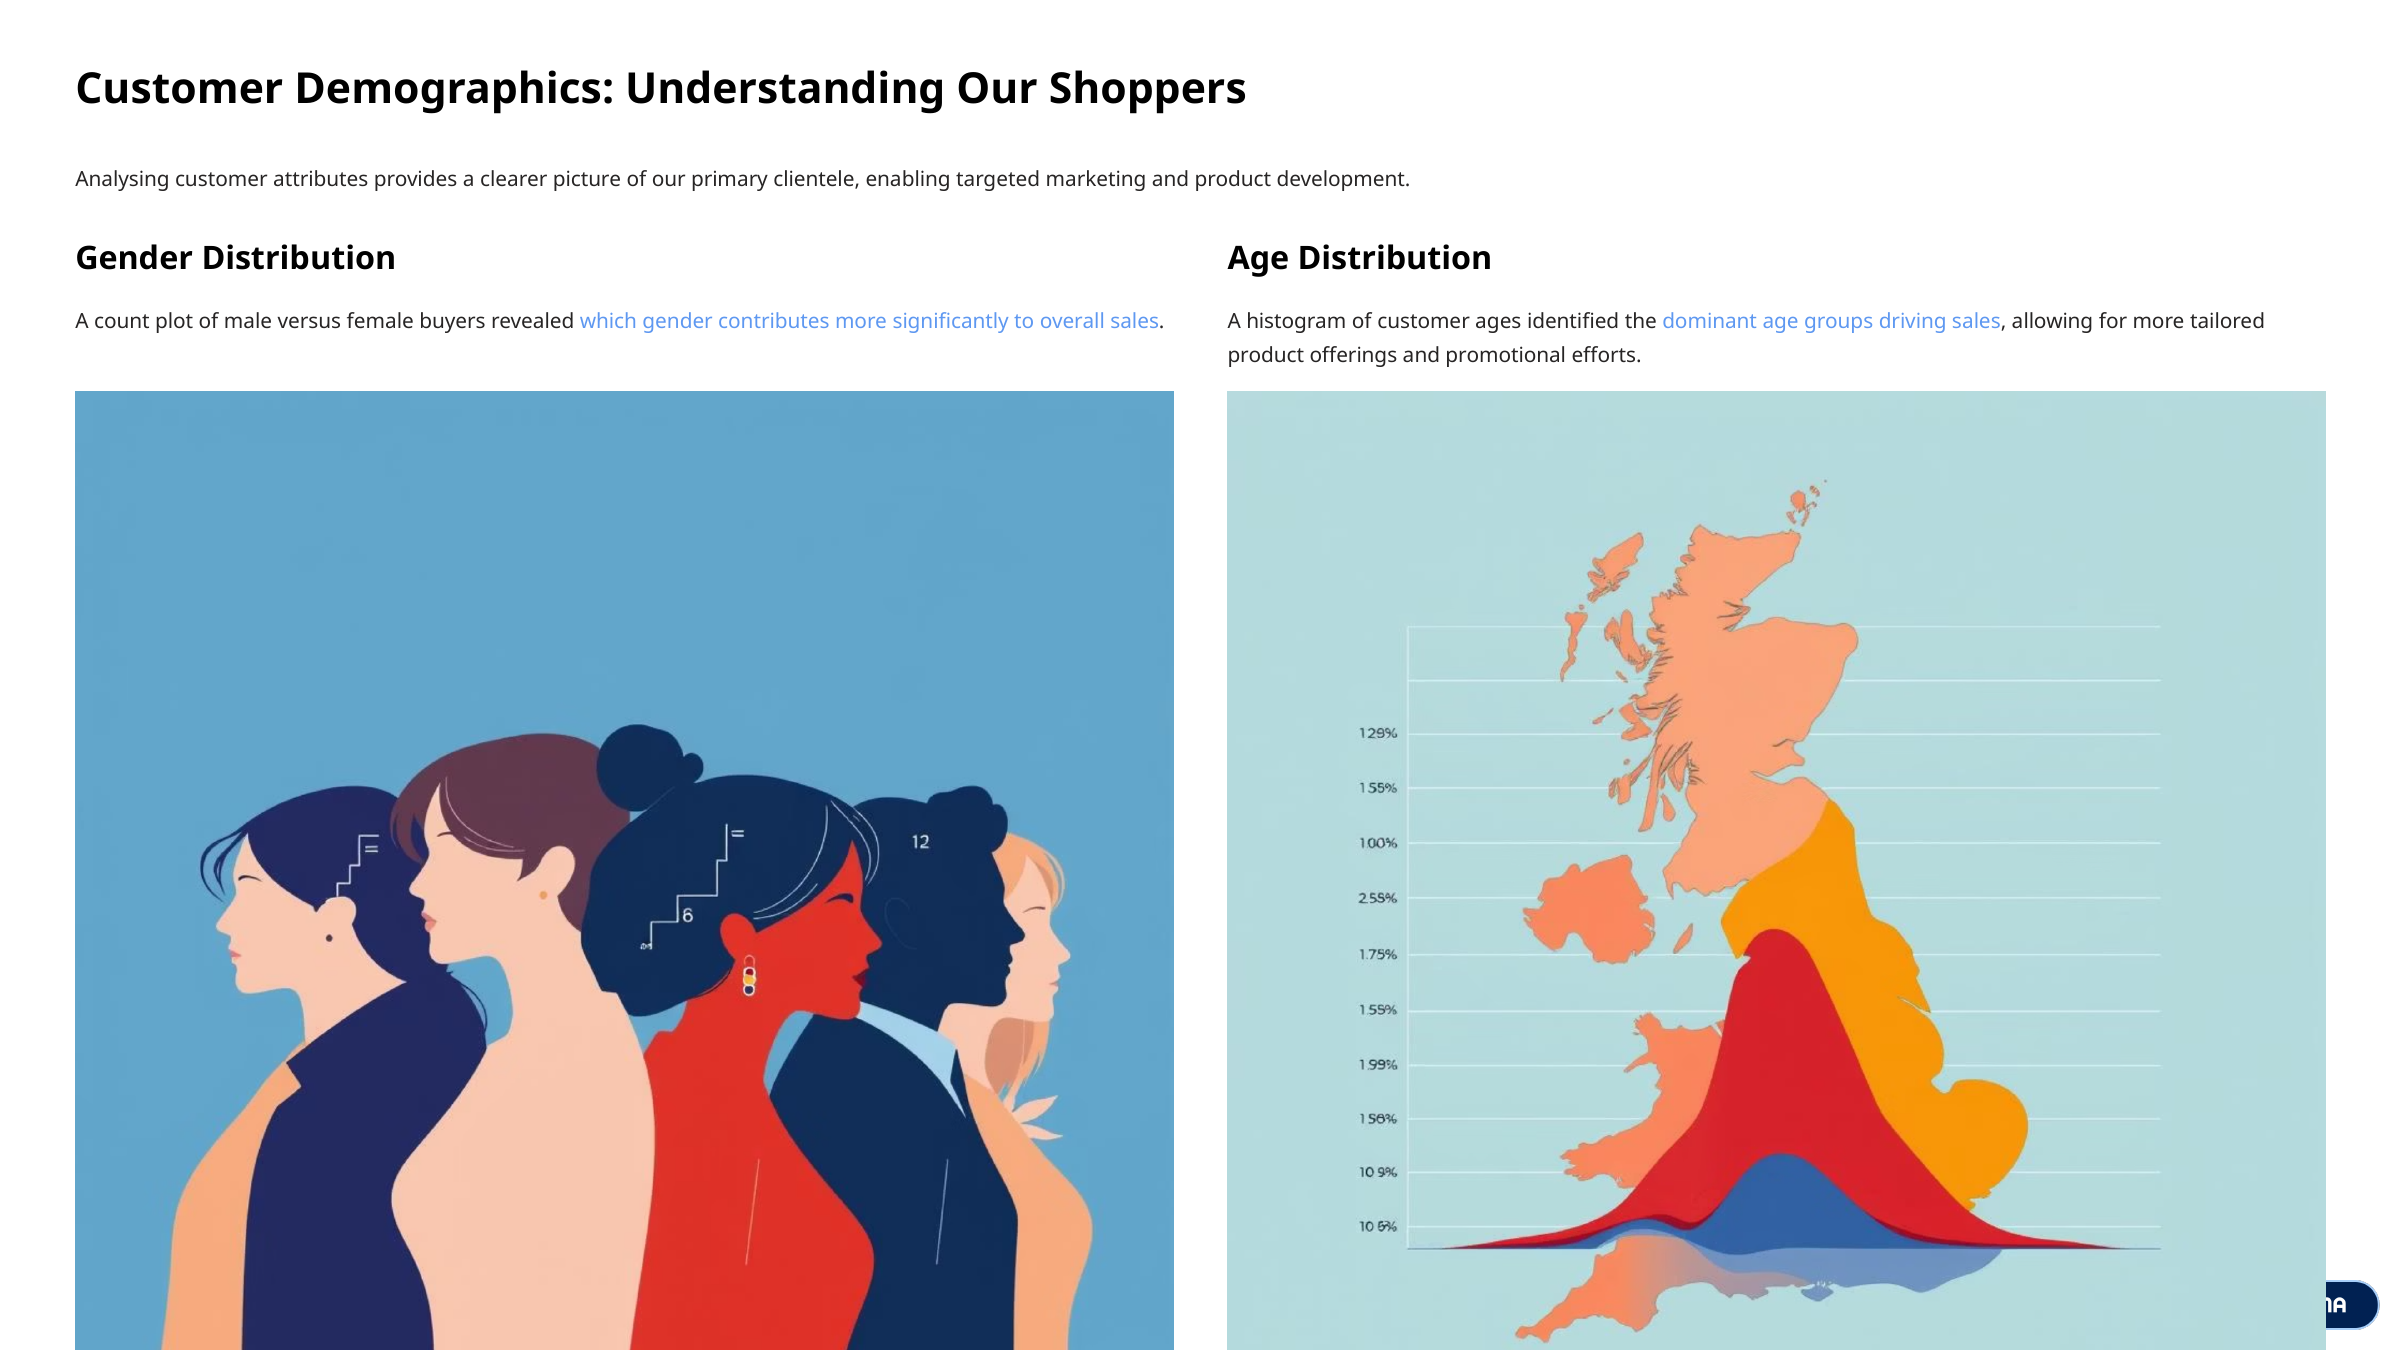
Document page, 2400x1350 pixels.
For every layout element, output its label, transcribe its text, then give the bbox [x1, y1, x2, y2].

picture [1227, 391, 2389, 1350]
text_box A histogram of customer ages identified the dominant age groups driving sales, allowing for more tailored product offerings and promotional efforts. [1227, 298, 2326, 368]
picture [75, 391, 1174, 1350]
text_box Analysing customer attributes provides a clearer picture of our primary clientele, enabling targeted marketing and product development. [75, 156, 2325, 191]
text_box Customer Demographics: Understanding Our Shoppers [75, 59, 1239, 113]
text_box Age Distribution [1227, 236, 1551, 277]
text_box A count plot of male versus female buyers revealed which gender contributes more significantly to overall sales. [75, 298, 1174, 368]
text_box Gender Distribution [75, 236, 399, 277]
